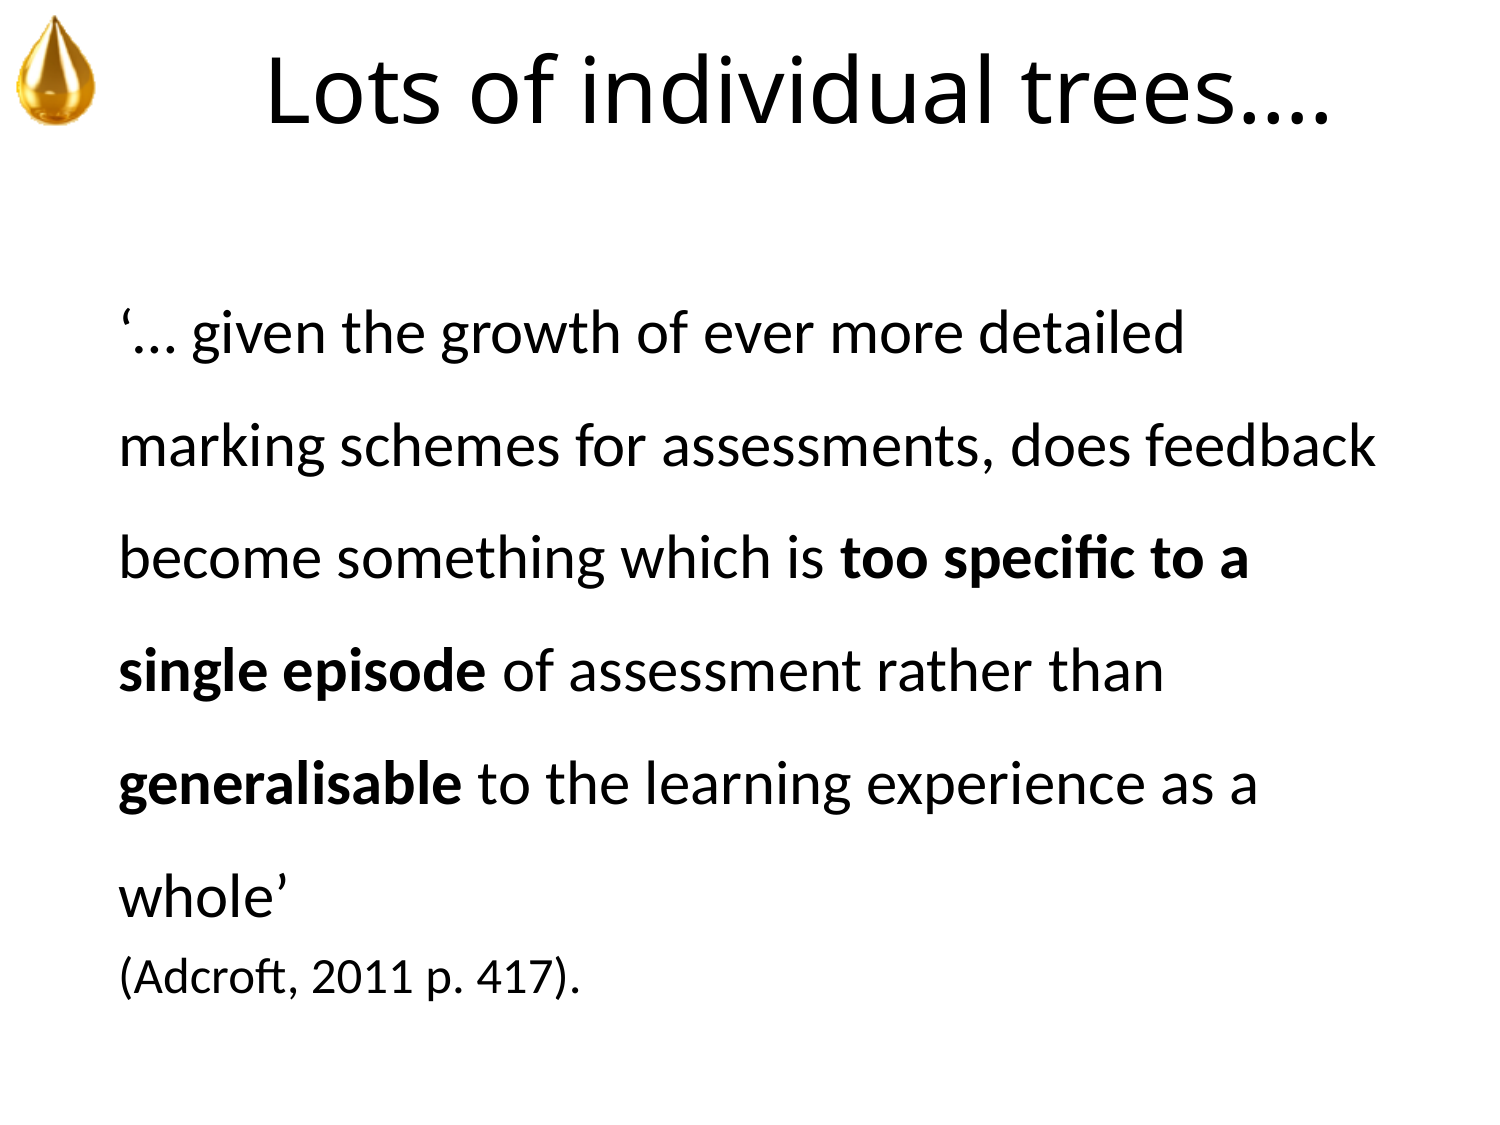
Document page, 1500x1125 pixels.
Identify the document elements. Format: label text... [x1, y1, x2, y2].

title Lots of individual trees…. [248, 0, 1500, 189]
list ‘… given the growth of ever more detailed marking schemes for assessments, does feedback become something which is too specific to a single episode of assessment rather than generalisable to the learning experience as a whole’ (Adcroft, 2011 p. 417). [103, 245, 1397, 1014]
picture [12, 14, 99, 129]
